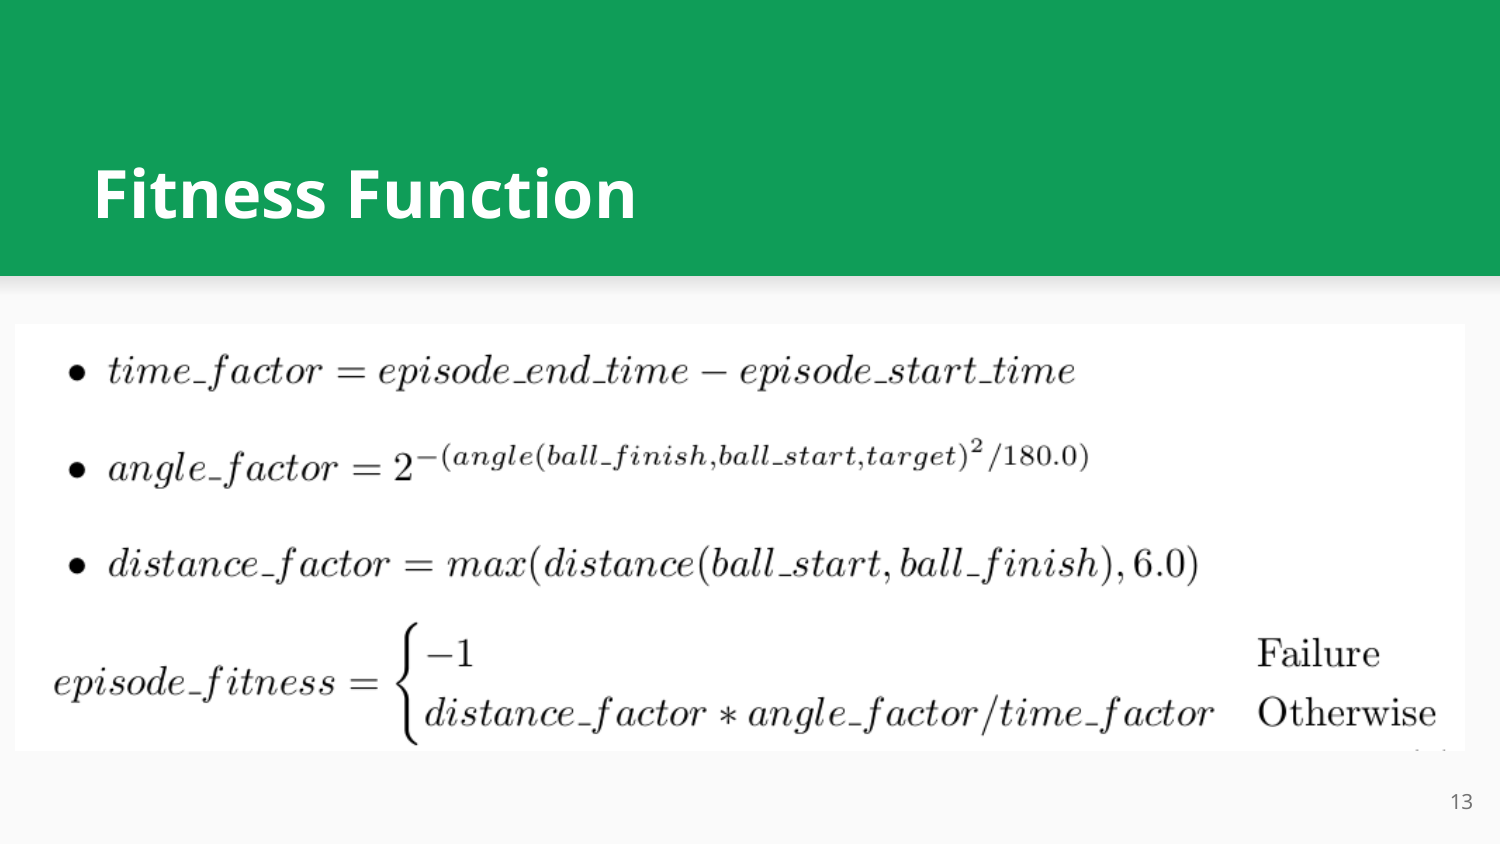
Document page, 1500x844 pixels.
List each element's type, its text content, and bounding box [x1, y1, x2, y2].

picture [15, 323, 1466, 751]
slide_number ‹#› [1398, 770, 1489, 835]
title Fitness Function [77, 121, 1427, 248]
